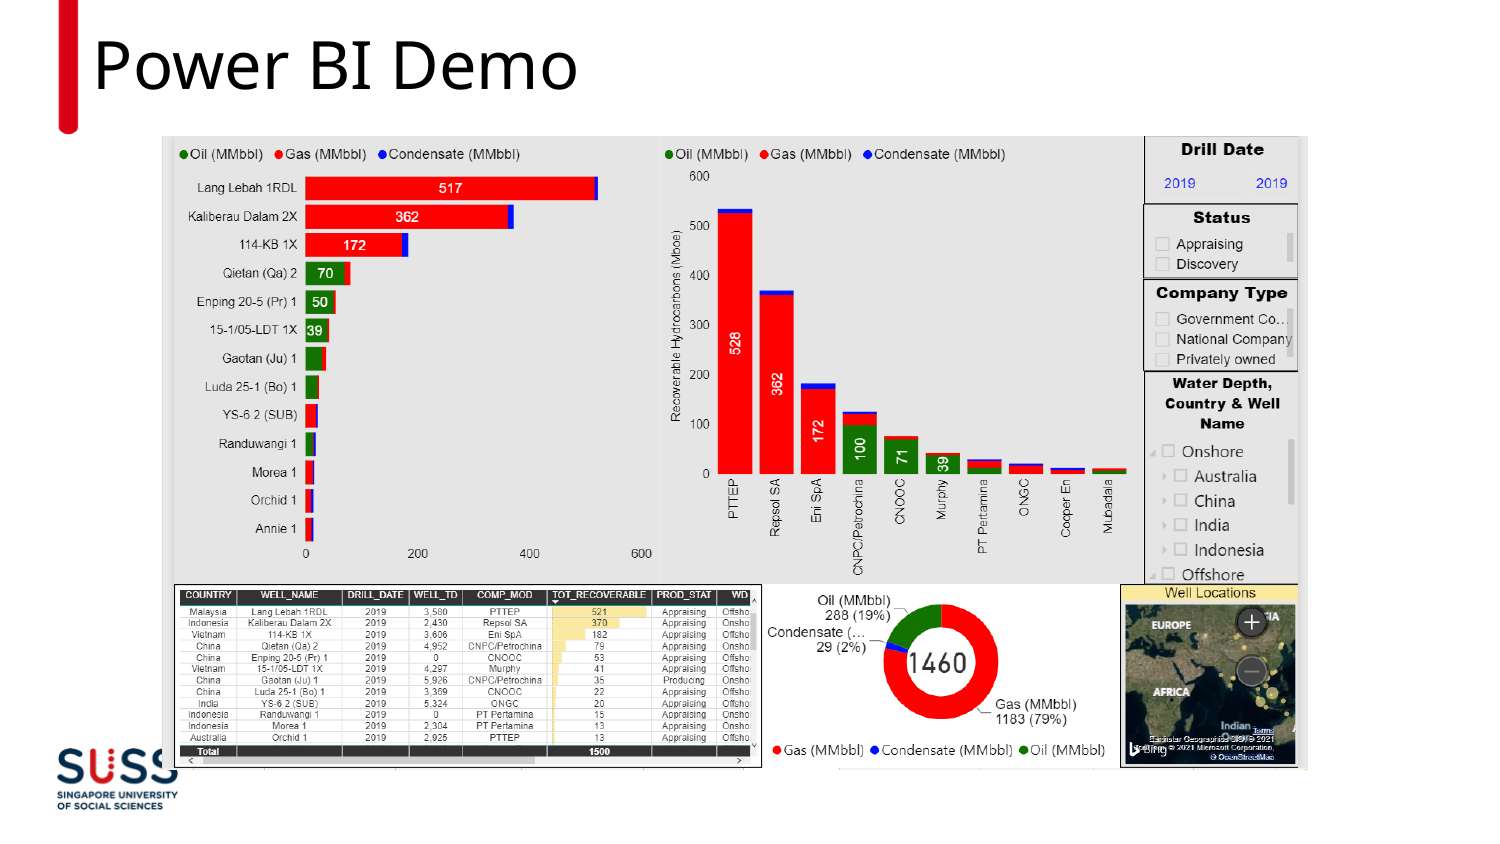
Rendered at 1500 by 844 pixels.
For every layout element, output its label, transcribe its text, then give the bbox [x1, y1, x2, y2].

picture [57, 136, 1308, 810]
picture [57, 0, 81, 150]
text_box Power BI Demo [77, 15, 1428, 137]
